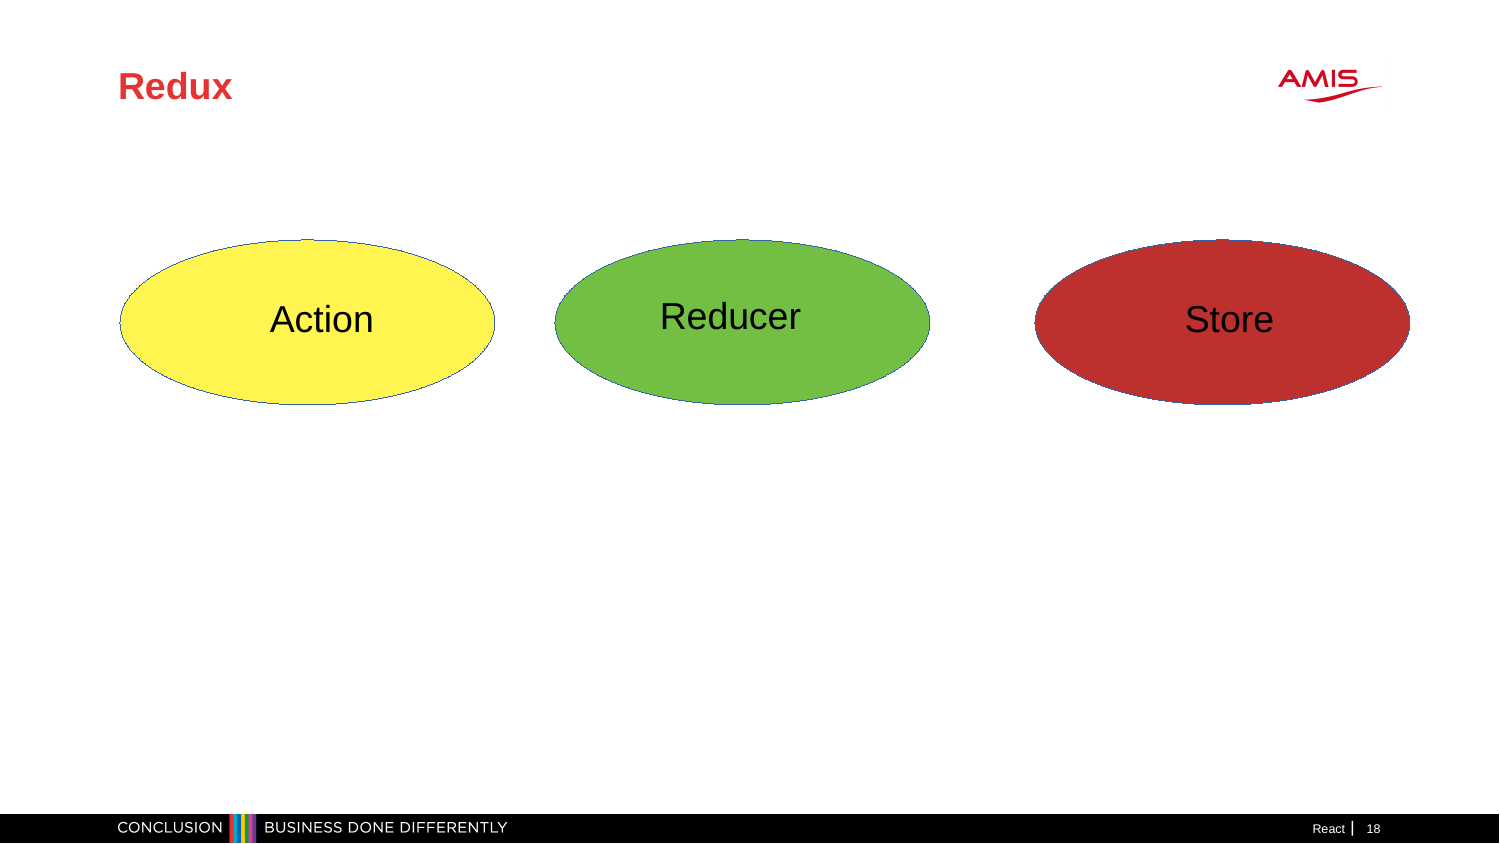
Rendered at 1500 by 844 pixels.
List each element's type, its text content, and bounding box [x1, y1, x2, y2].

text_box Redux [118, 47, 1204, 129]
picture [0, 814, 236, 843]
picture [1204, 58, 1387, 105]
picture [239, 814, 1499, 843]
text_box [554, 239, 930, 405]
text_box [1034, 239, 1410, 405]
text_box [119, 239, 495, 405]
text_box Action [254, 288, 390, 345]
text_box Reducer [644, 285, 825, 384]
text_box <number> [1358, 820, 1381, 838]
text_box Store [1169, 288, 1305, 345]
text_box React [814, 820, 1346, 838]
